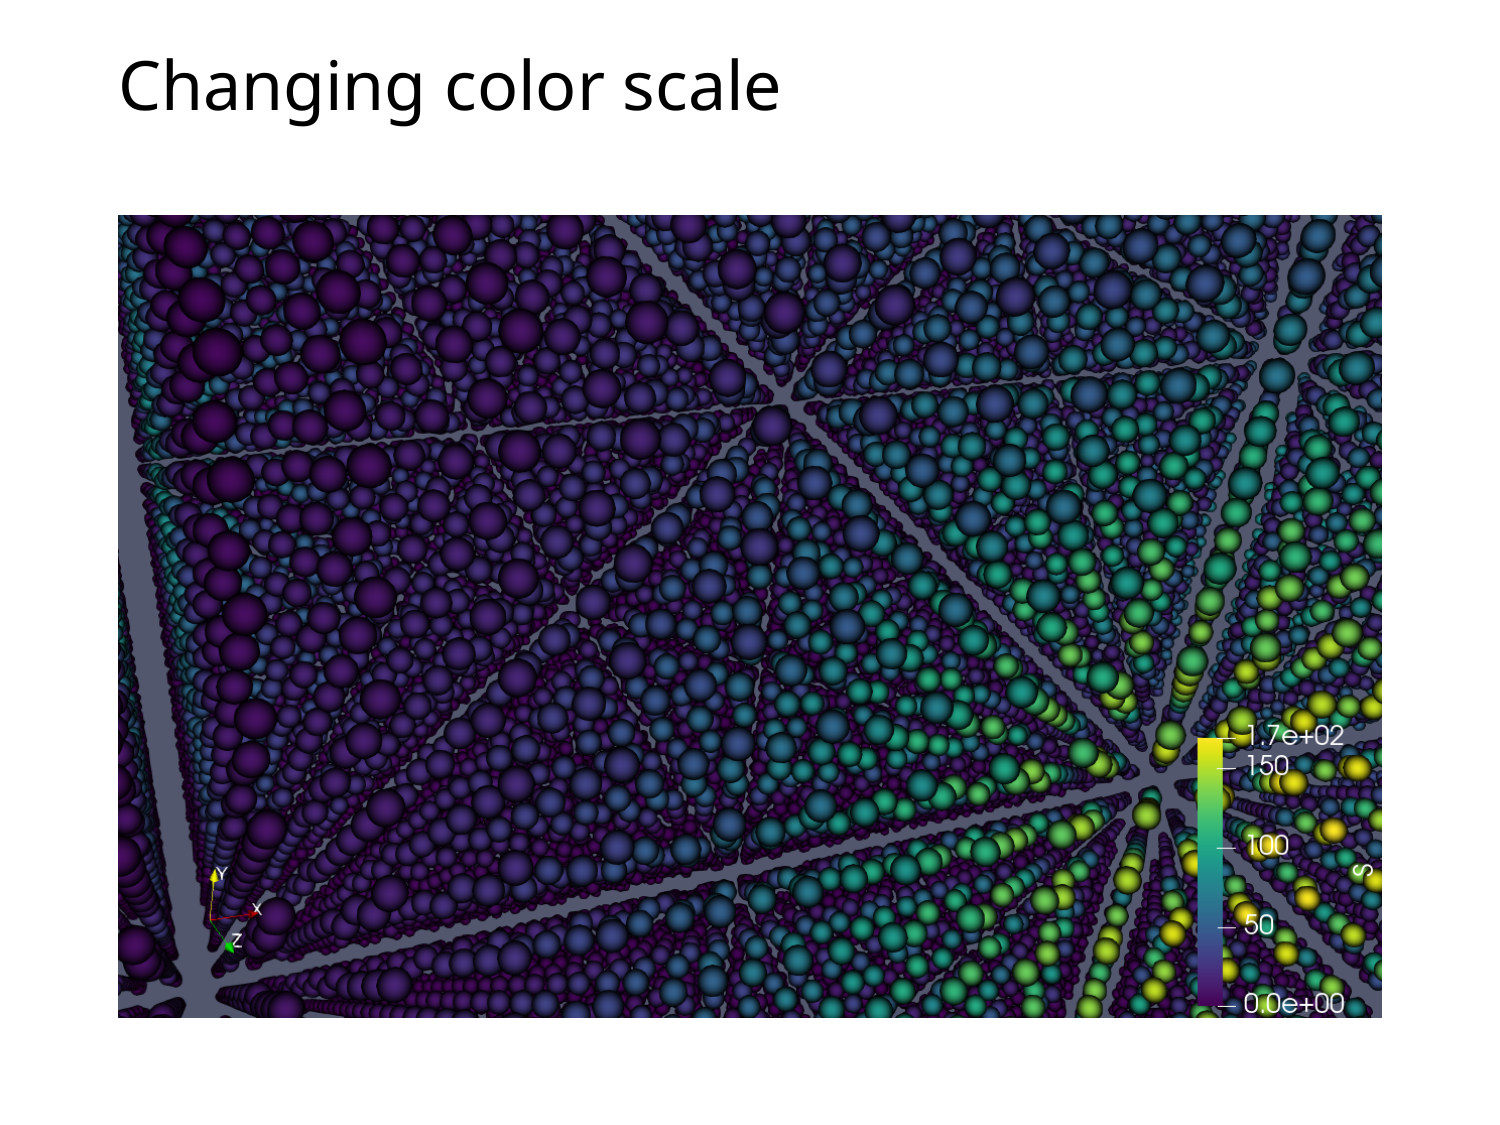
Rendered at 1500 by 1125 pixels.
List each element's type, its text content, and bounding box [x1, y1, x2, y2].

title Changing color scale [103, 44, 1397, 134]
picture [118, 215, 1382, 1018]
